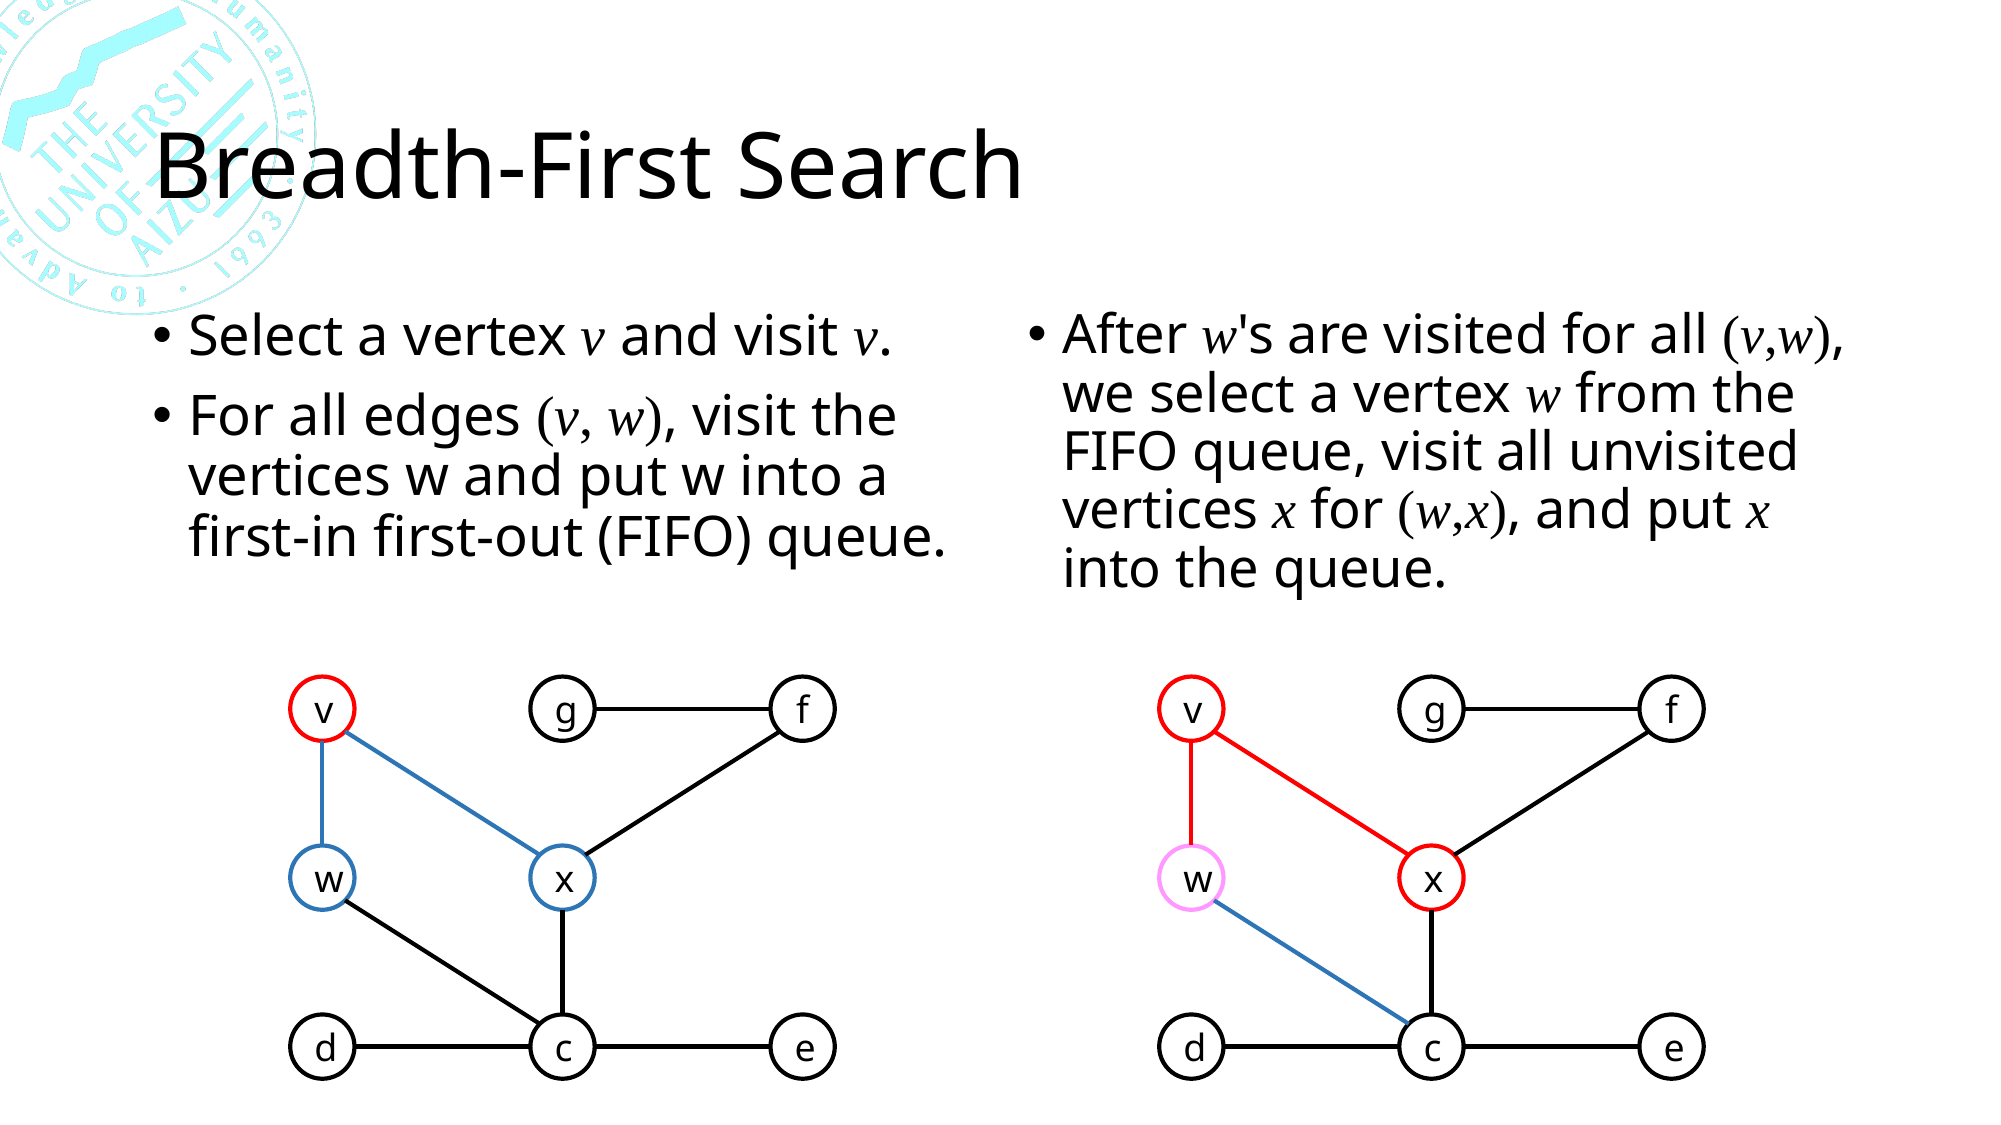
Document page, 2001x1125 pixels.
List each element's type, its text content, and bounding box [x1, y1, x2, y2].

list After w's are visited for all (v,w), we select a vertex w from the FIFO queue, visit all unvisited vertices x for (w,x), and put x into the queue. [1012, 299, 1863, 613]
title Breadth-First Search [137, 59, 1863, 278]
picture [0, 0, 342, 342]
list Select a vertex v and visit v. For all edges (v, w), visit the vertices w and put w into a first-in first-out (FIFO) queue. [137, 299, 988, 627]
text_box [290, 676, 835, 1079]
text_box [1159, 676, 1704, 1079]
